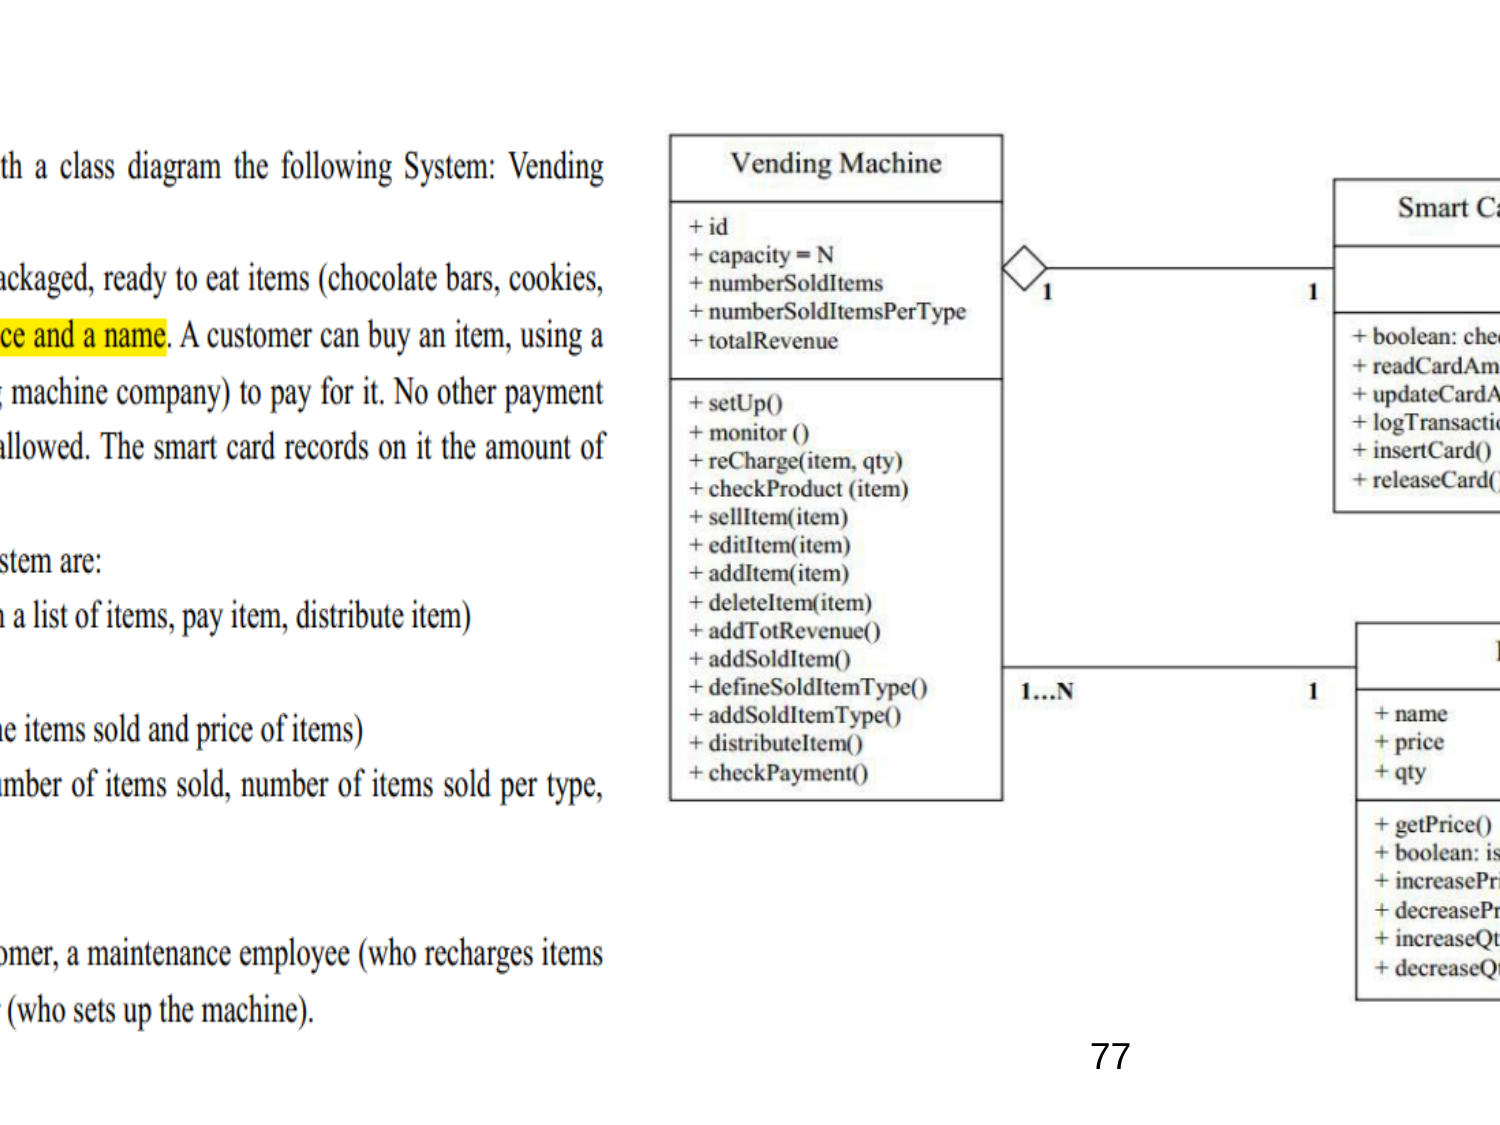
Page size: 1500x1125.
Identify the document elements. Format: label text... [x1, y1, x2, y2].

picture [0, 118, 1500, 1064]
slide_number 77 [1074, 1024, 1426, 1103]
